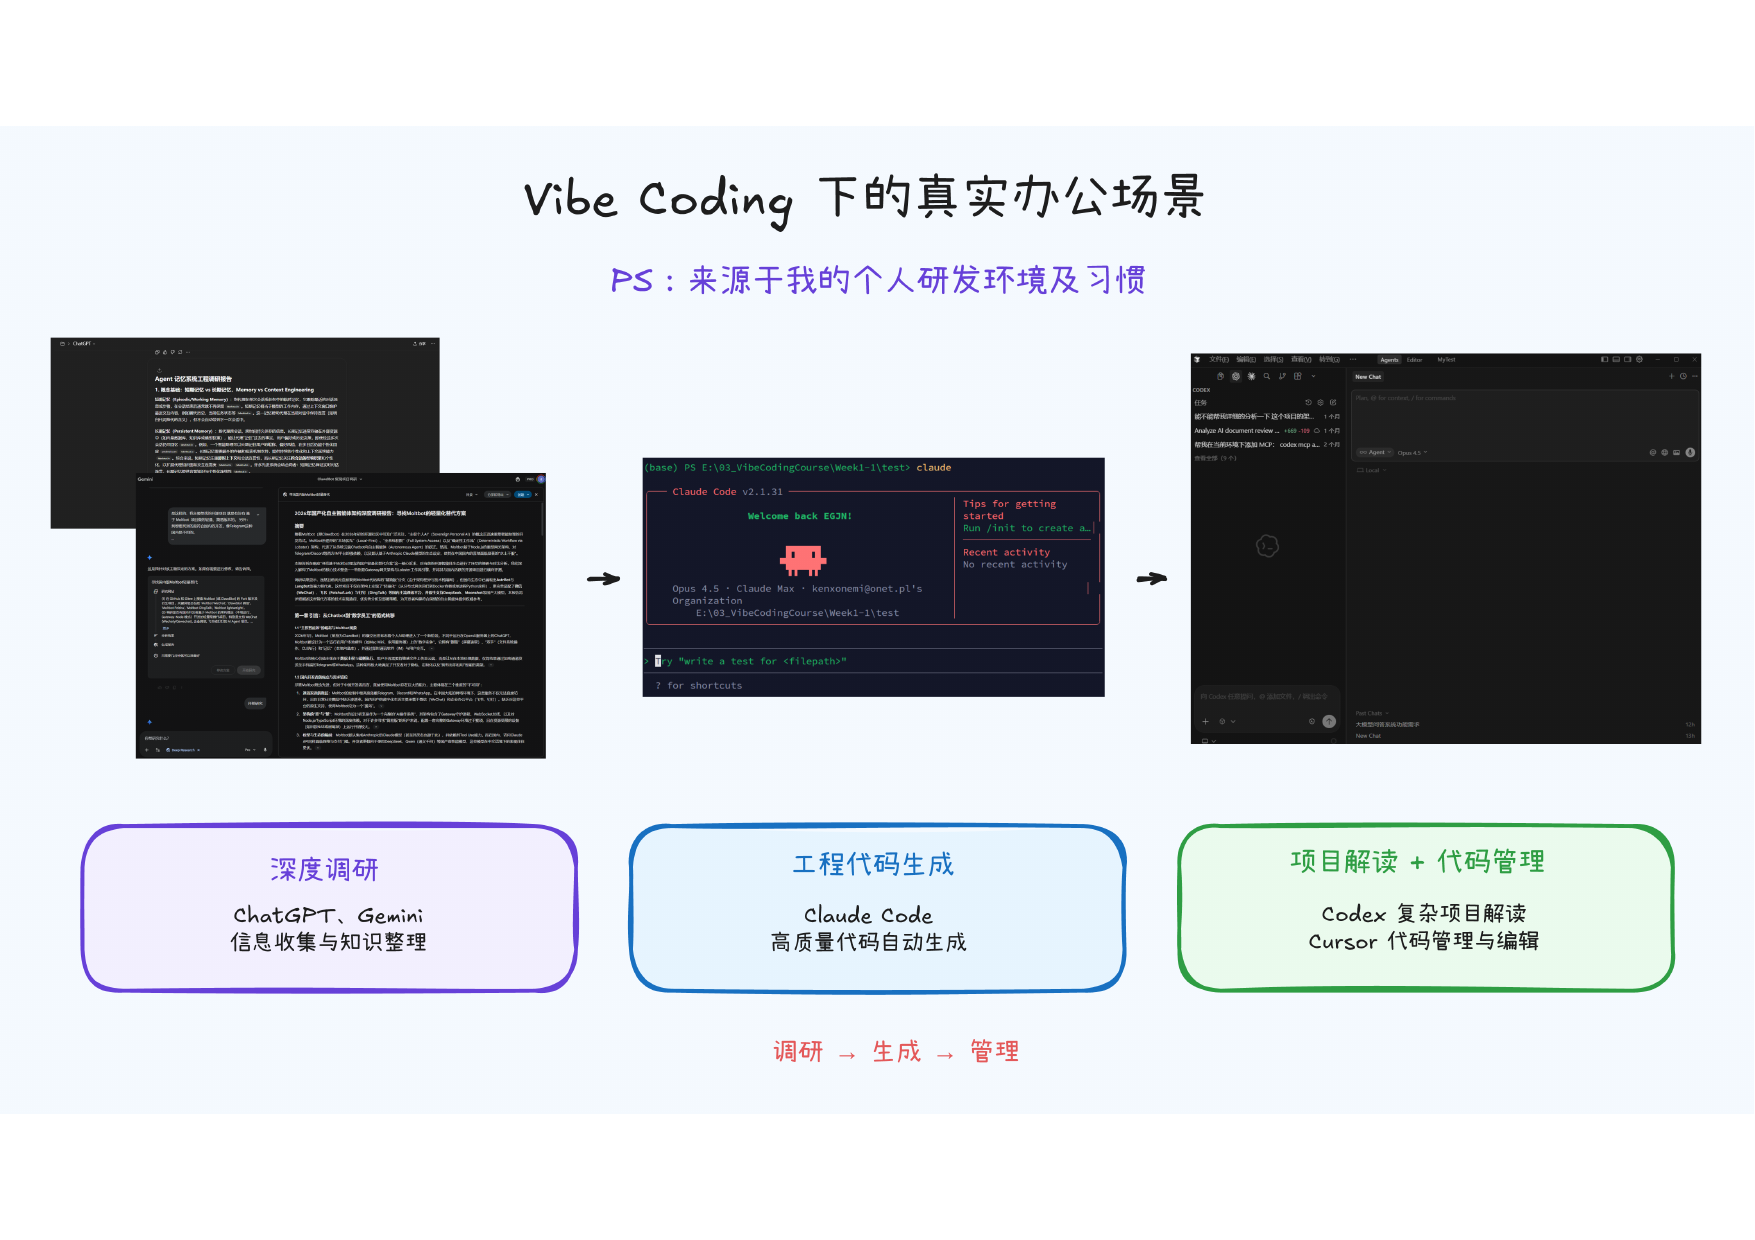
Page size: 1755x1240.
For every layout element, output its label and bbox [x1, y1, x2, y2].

picture [0, 126, 1755, 1114]
